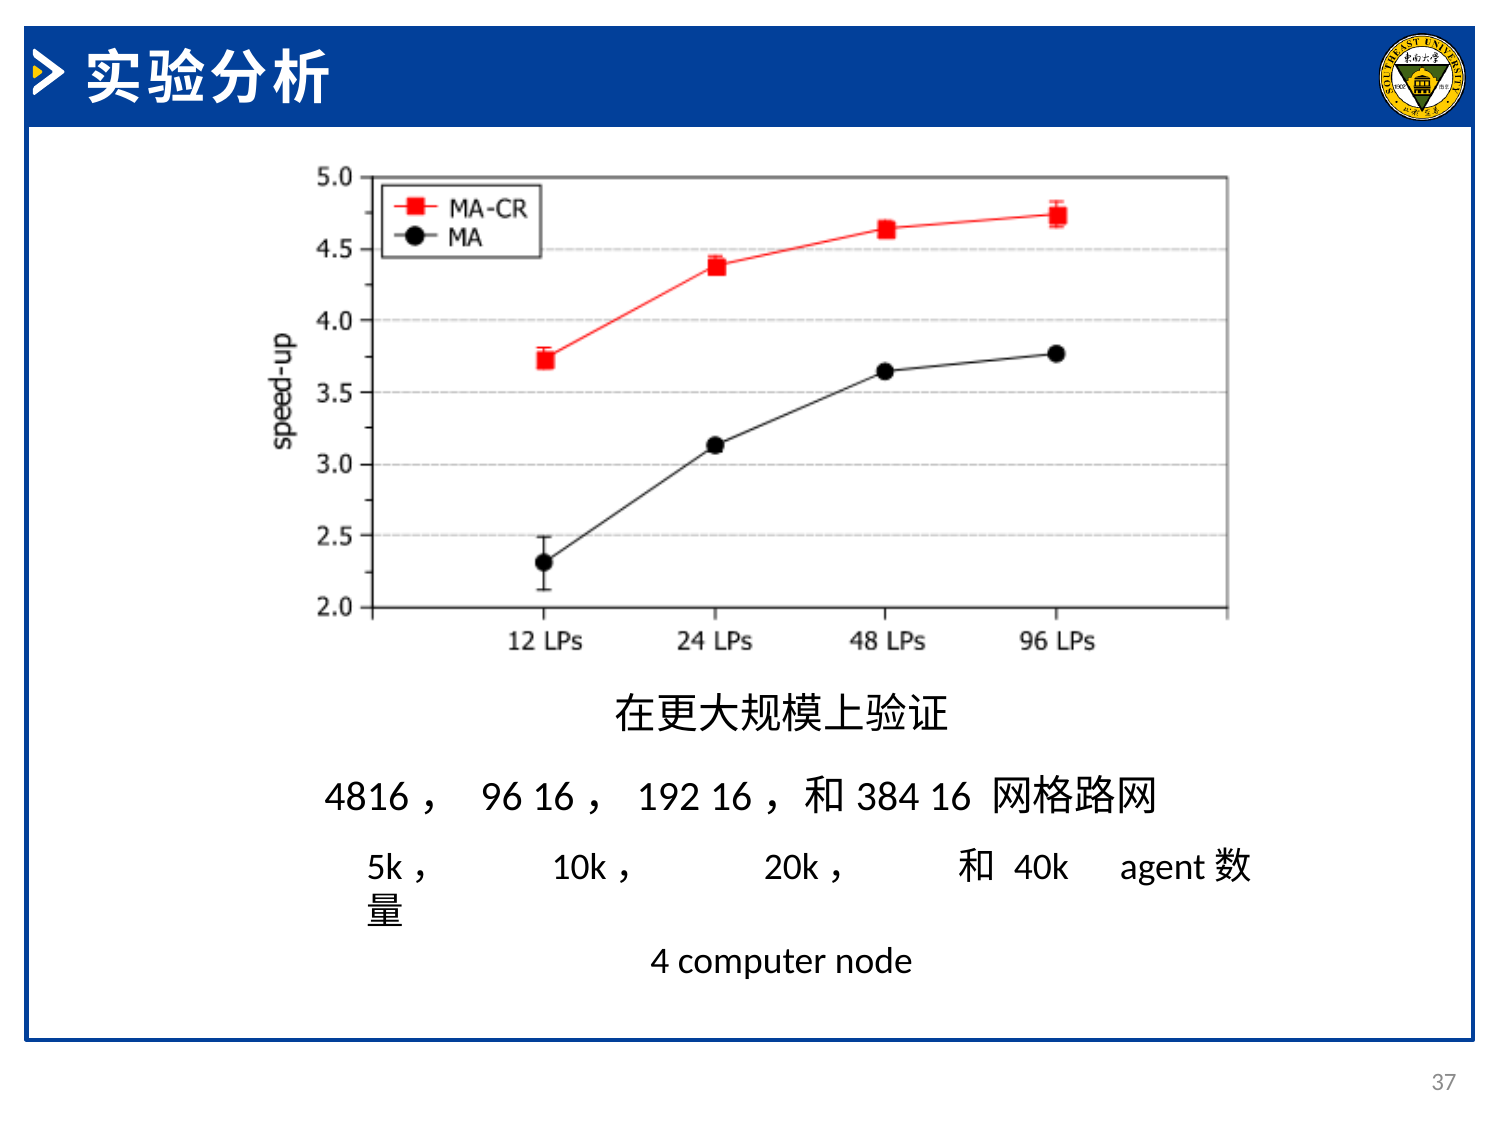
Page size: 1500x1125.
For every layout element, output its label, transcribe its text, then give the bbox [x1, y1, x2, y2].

text_box 实验分析 [70, 32, 853, 118]
text_box 在更大规模上验证 [600, 680, 964, 744]
text_box 4 computer node [635, 928, 929, 989]
text_box 5k， 10k， 20k， 和 40k agent数量 [351, 834, 1275, 940]
slide_number 37 [1382, 1051, 1472, 1111]
picture [1378, 33, 1467, 121]
picture [246, 135, 1254, 680]
